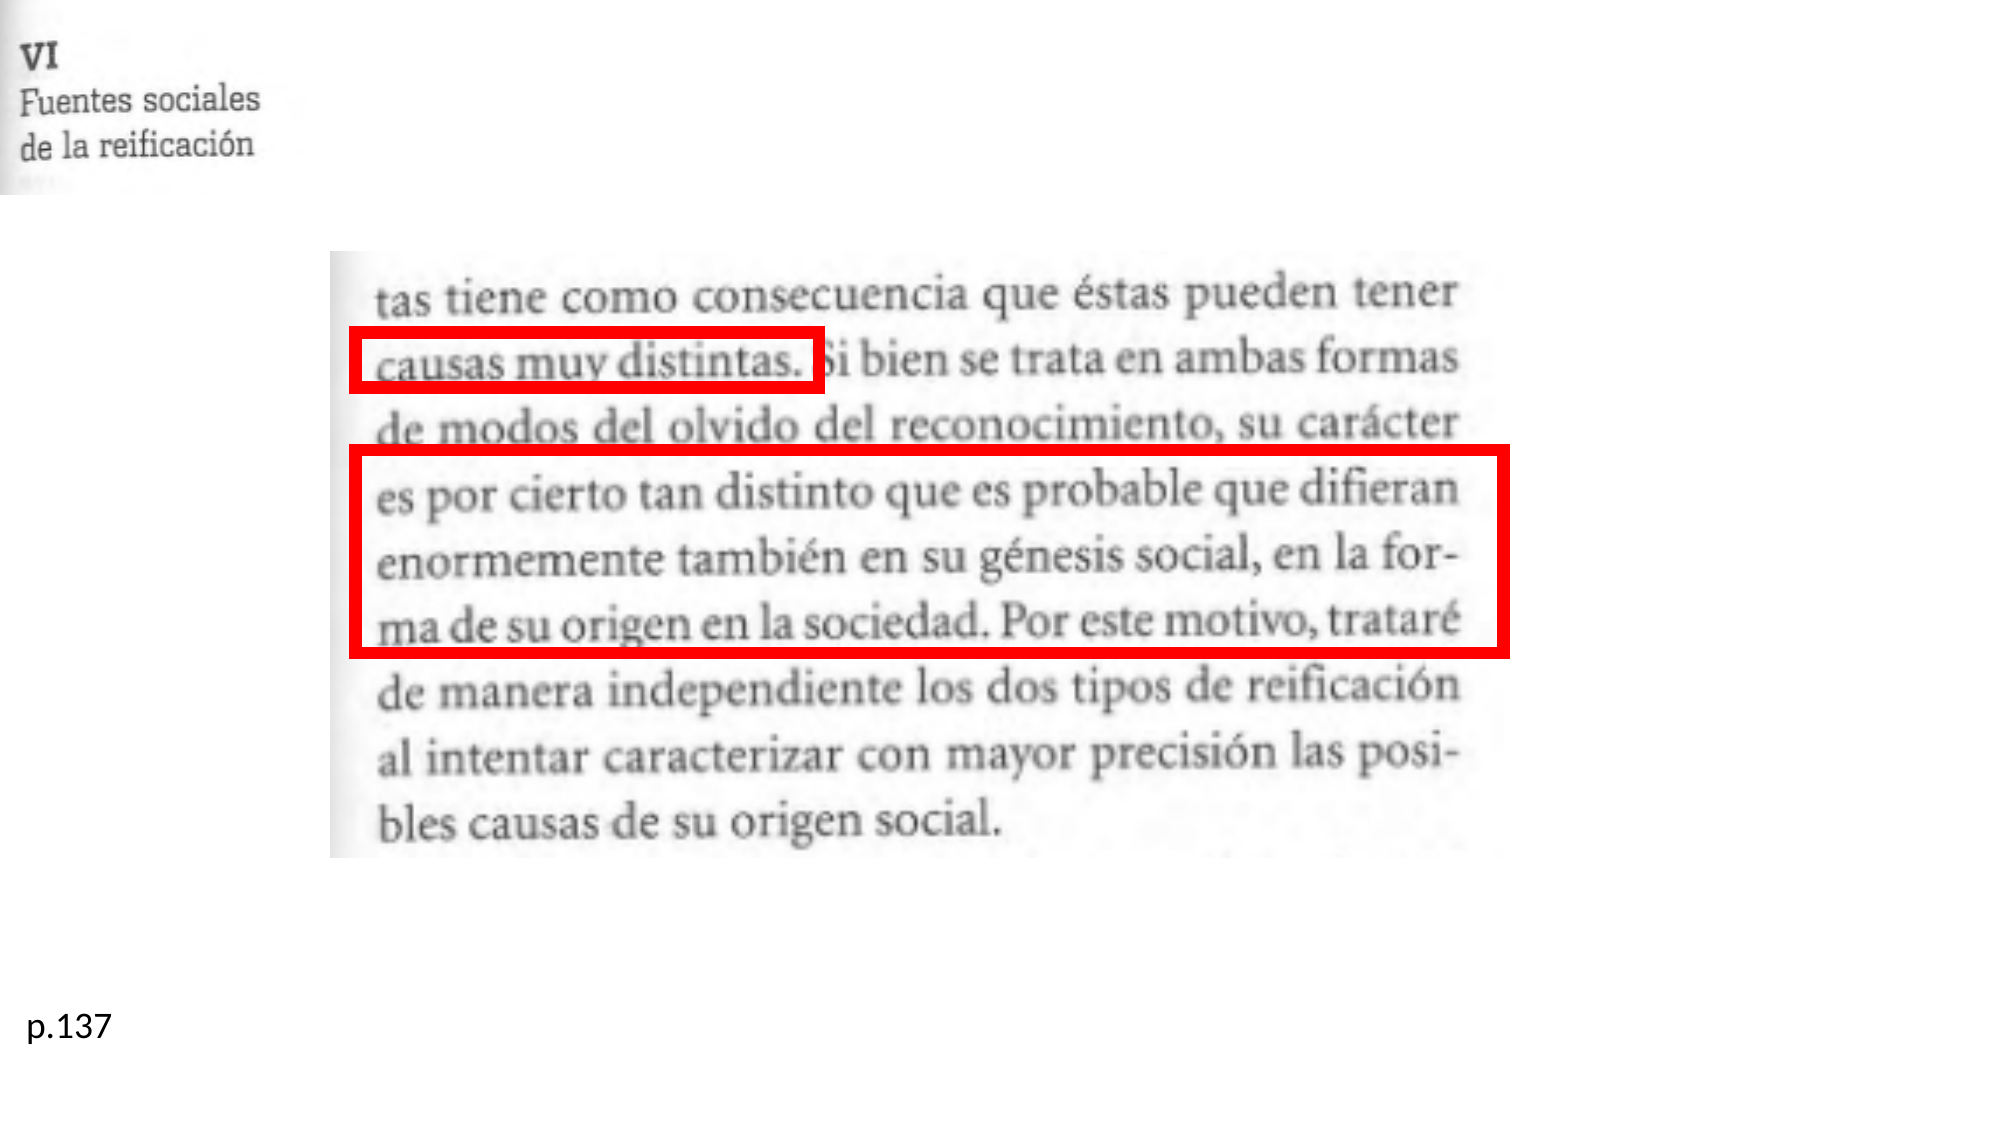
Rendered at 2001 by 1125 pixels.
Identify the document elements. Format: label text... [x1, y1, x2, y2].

picture [0, 0, 306, 195]
picture [330, 251, 1504, 858]
text_box p.137 [11, 993, 179, 1054]
